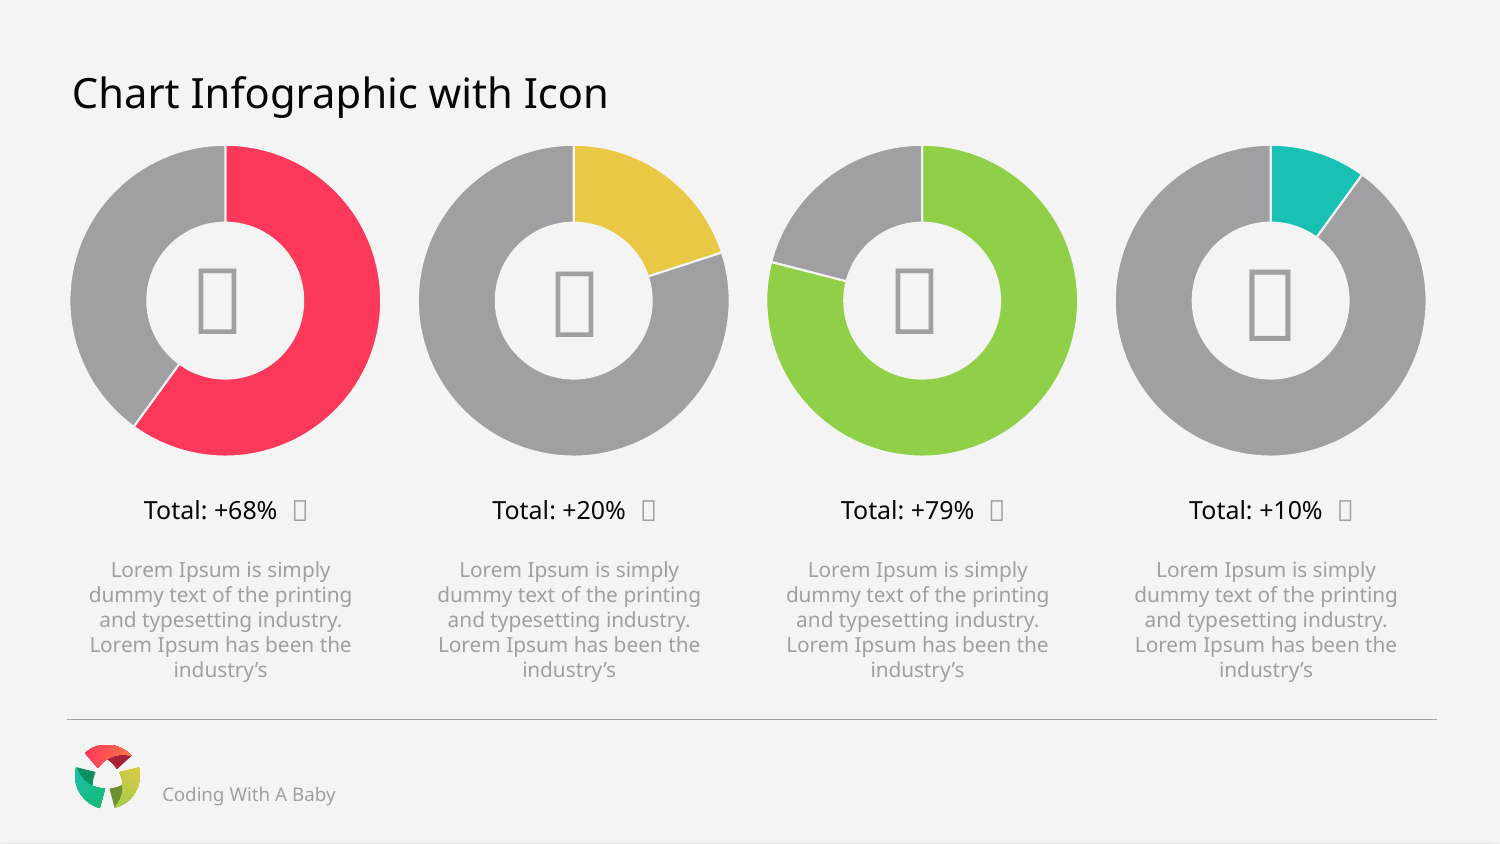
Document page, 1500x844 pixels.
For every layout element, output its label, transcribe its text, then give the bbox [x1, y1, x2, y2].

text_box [53, 137, 398, 666]
title Chart Infographic with Icon [56, 46, 798, 125]
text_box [401, 137, 746, 666]
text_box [750, 137, 1094, 666]
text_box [1098, 137, 1443, 666]
